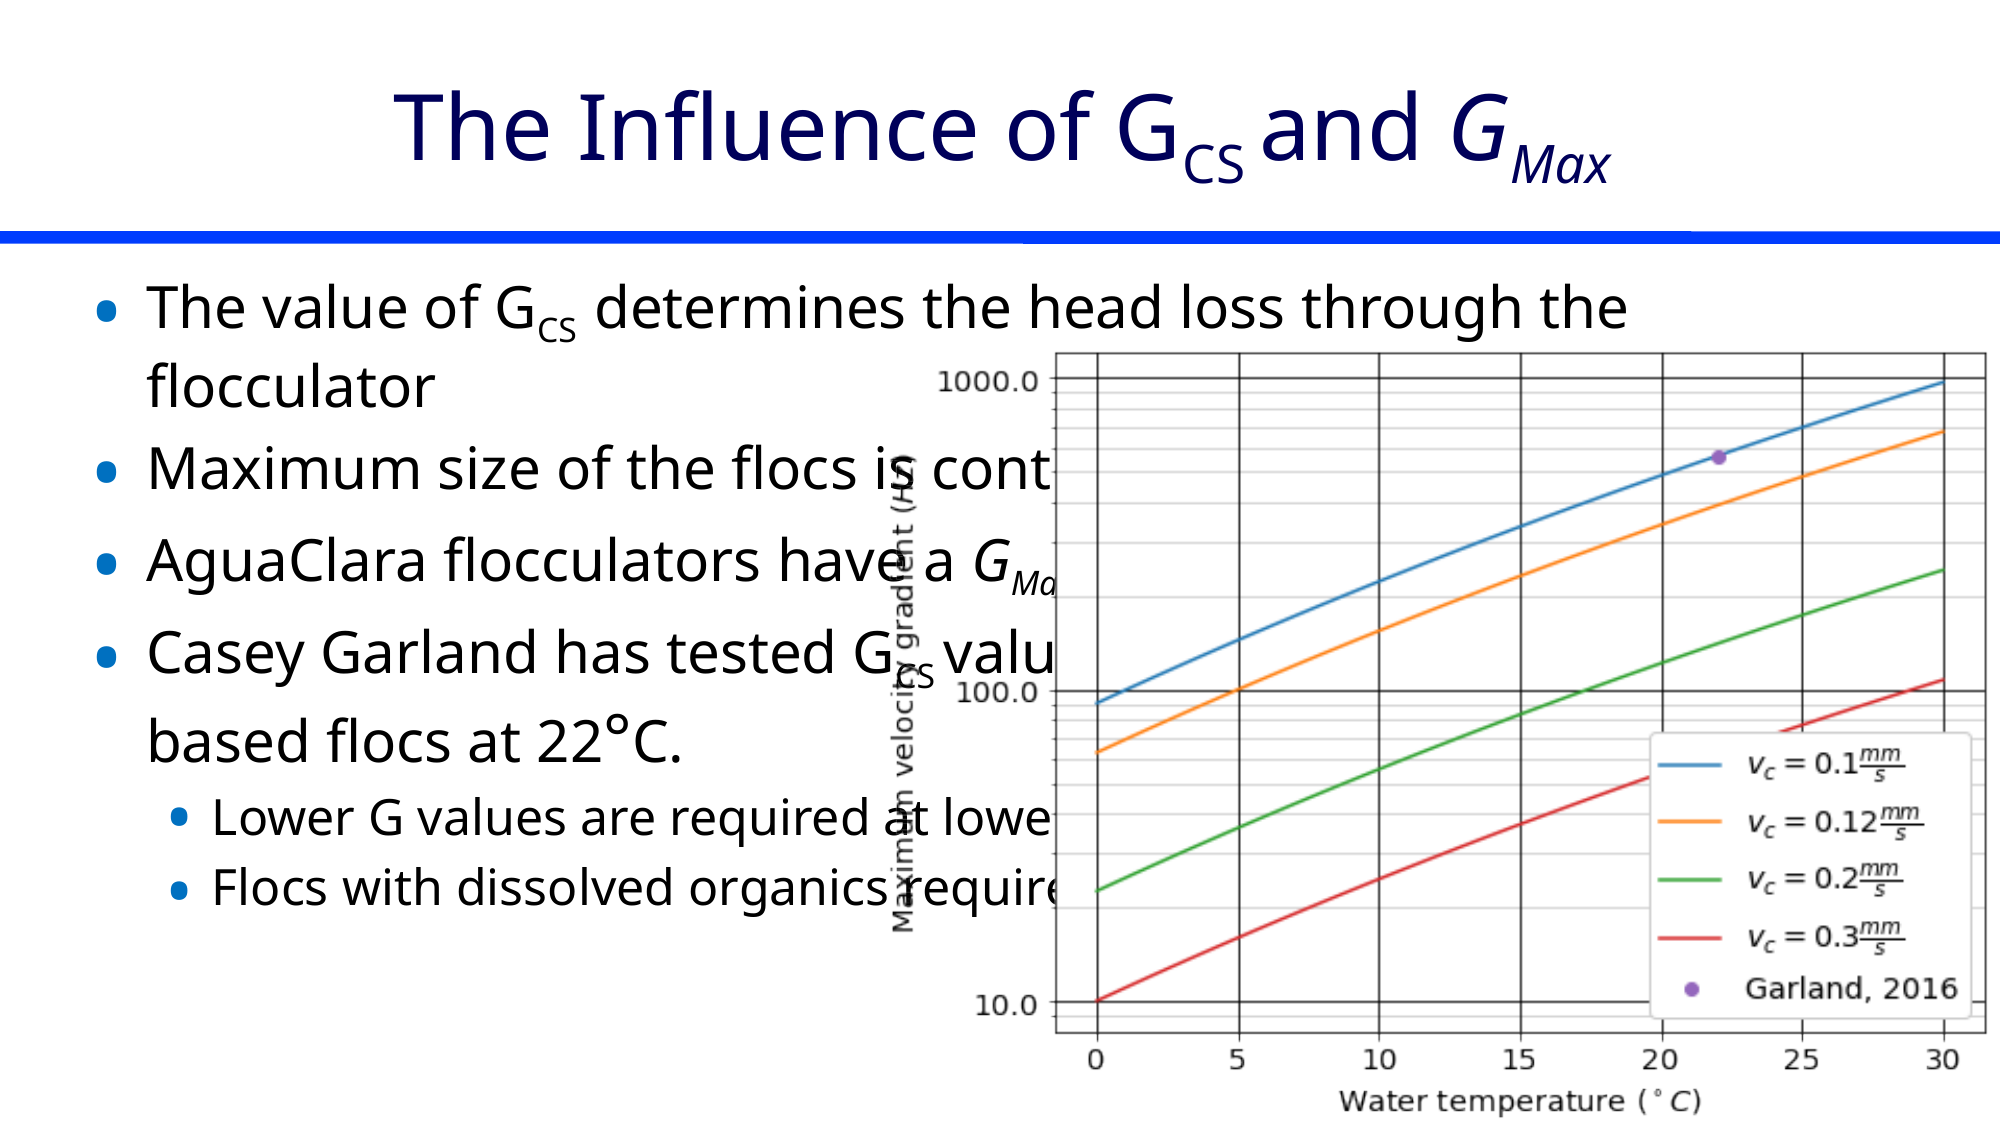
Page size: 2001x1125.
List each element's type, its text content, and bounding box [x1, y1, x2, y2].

list The value of GCS determines the head loss through the flocculator Maximum size of the flocs is controlled by GMax AguaClara flocculators have a GMax that is 1.4 GCS Casey Garland has tested GCS values as high as 550 Hz with clay-based flocs at 22°C. Lower G values are required at lower temperature Flocs with dissolved organics require lower GCS [74, 262, 1930, 1006]
title The Influence of GCS and GMax [75, 37, 1930, 225]
picture [874, 338, 2000, 1125]
